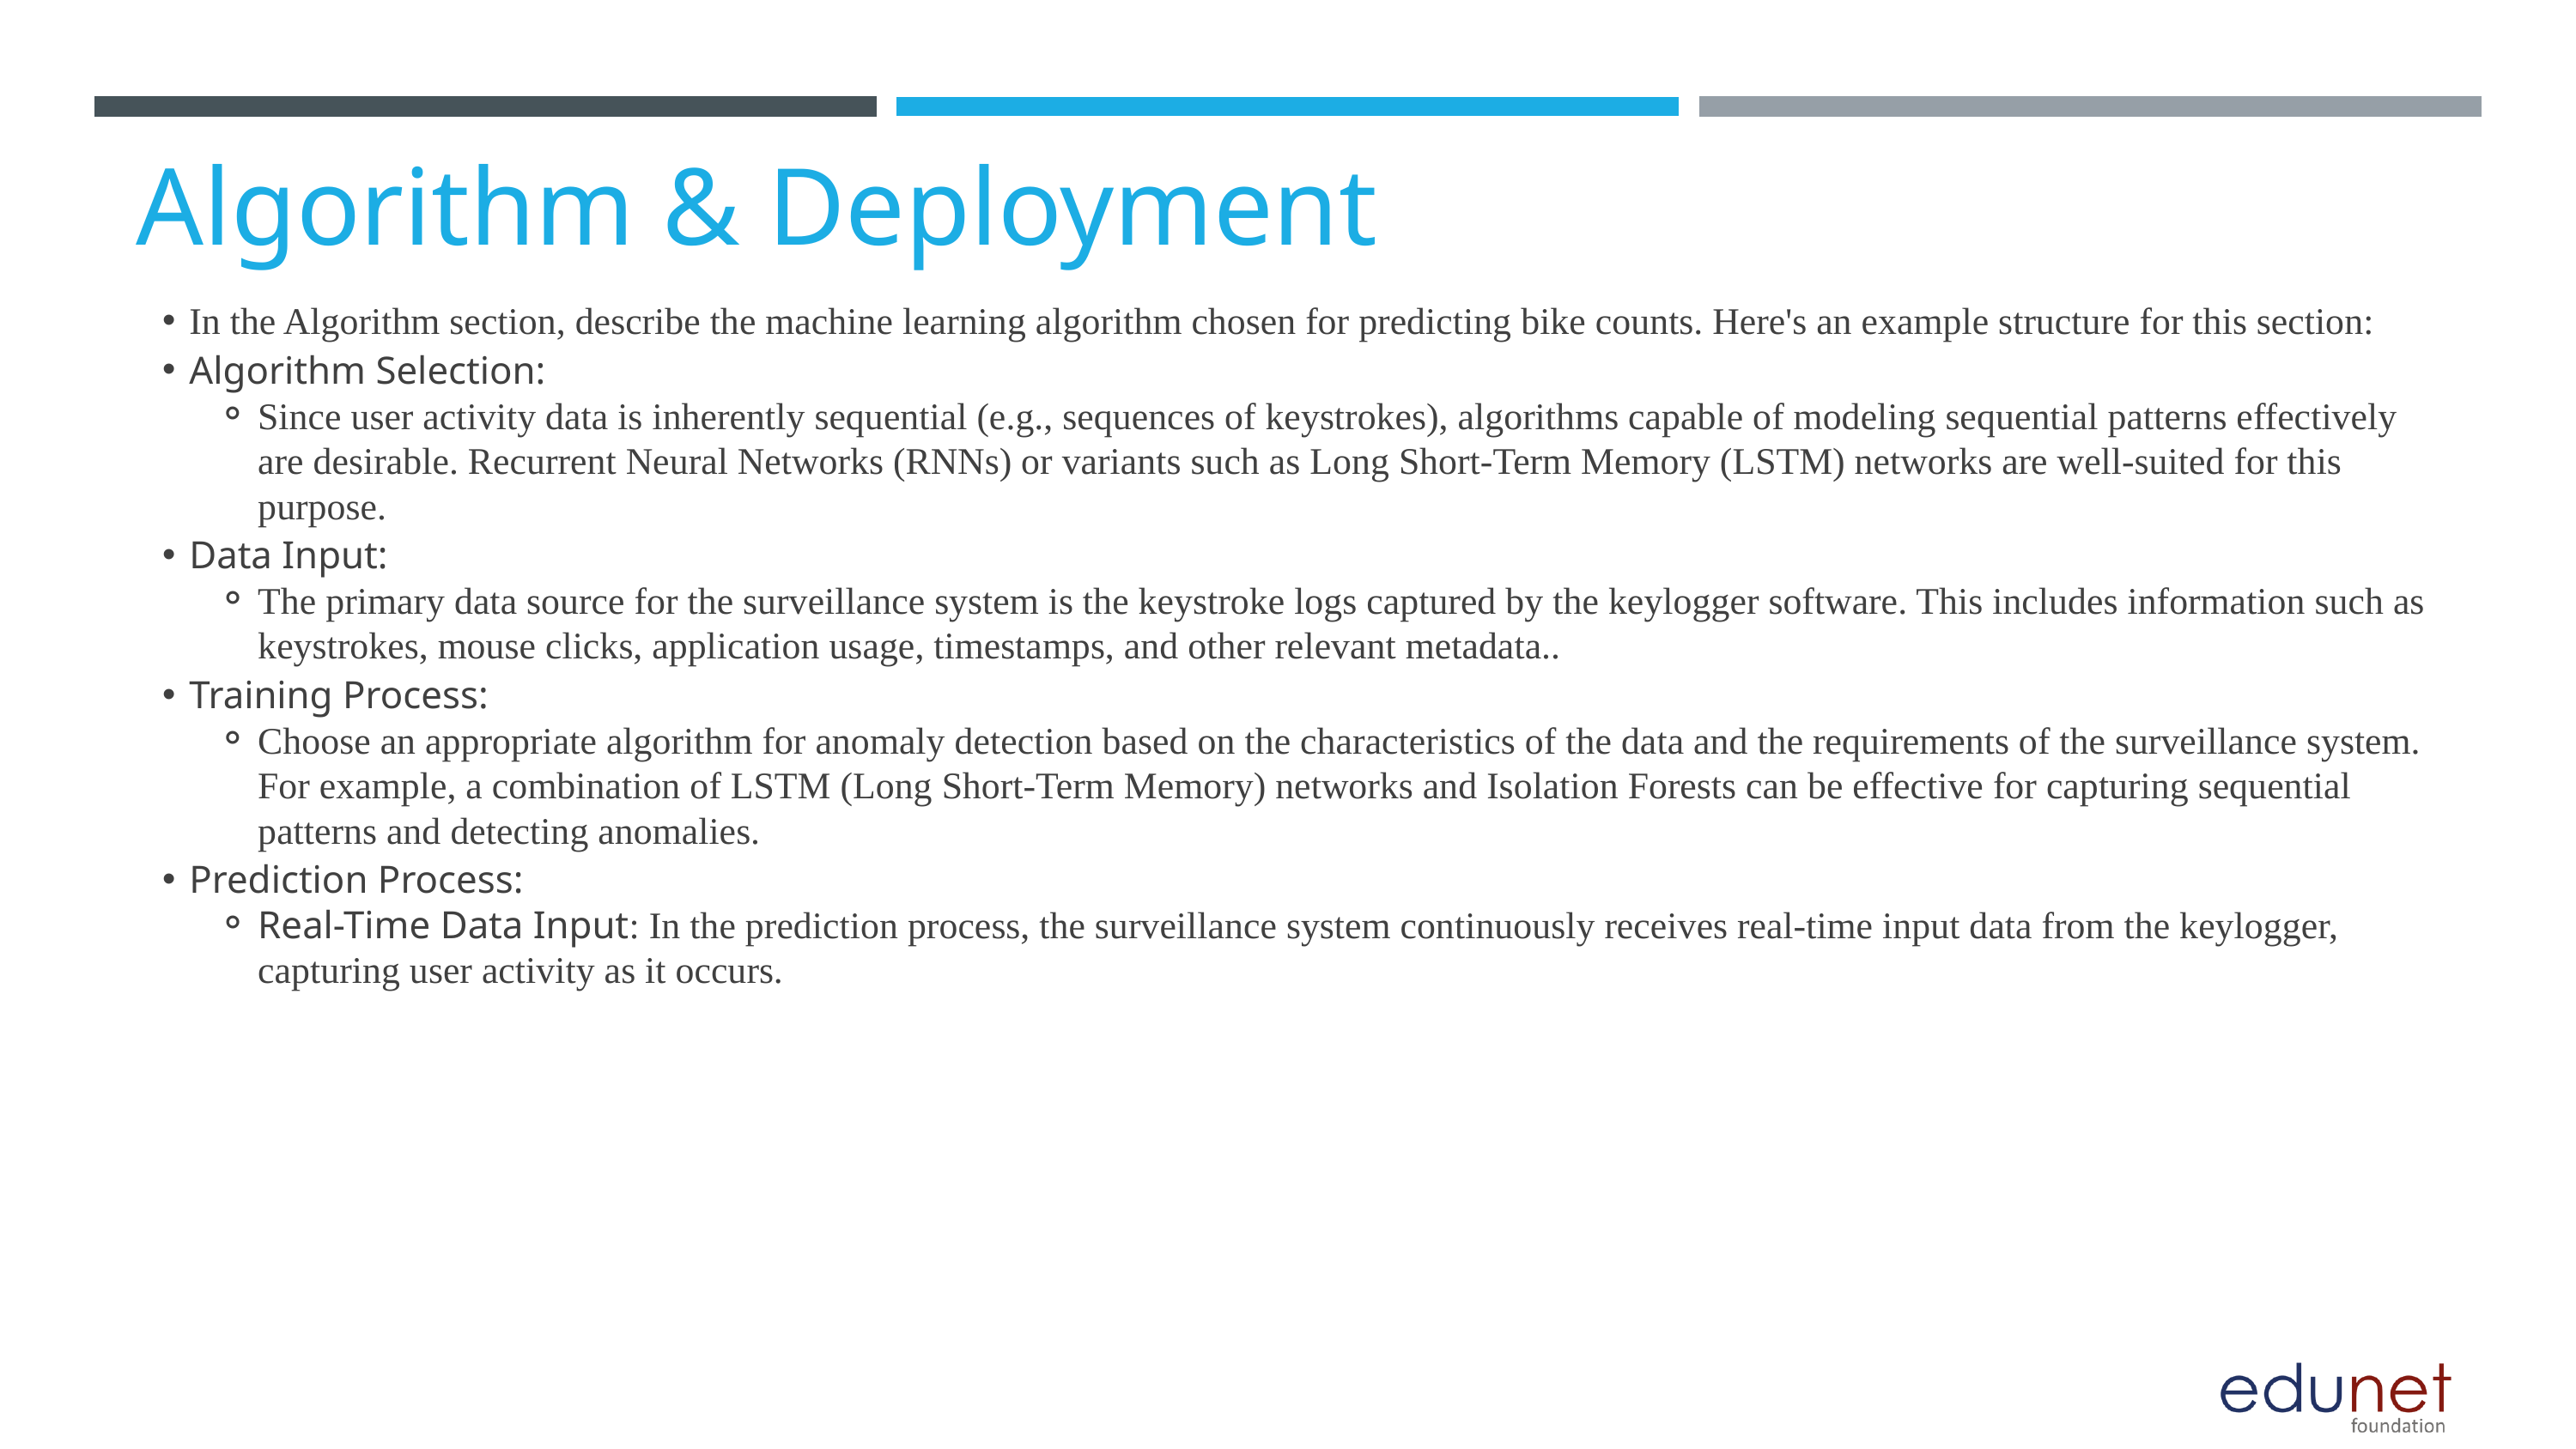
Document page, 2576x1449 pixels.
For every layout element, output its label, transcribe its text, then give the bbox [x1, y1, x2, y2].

text_box In the Algorithm section, describe the machine learning algorithm chosen for predicting bike counts. Here's an example structure for this section: Algorithm Selection: Since user activity data is inherently sequential (e.g., sequences of keystrokes), algorithms capable of modeling sequential patterns effectively are desirable. Recurrent Neural Networks (RNNs) or variants such as Long Short-Term Memory (LSTM) networks are well-suited for this purpose. Data Input: The primary data source for the surveillance system is the keystroke logs captured by the keylogger software. This includes information such as keystrokes, mouse clicks, application usage, timestamps, and other relevant metadata.. Training Process: Choose an appropriate algorithm for anomaly detection based on the characteristics of the data and the requirements of the surveillance system. For example, a combination of LSTM (Long Short-Term Memory) networks and Isolation Forests can be effective for capturing sequential patterns and detecting anomalies. Prediction Process: Real-Time Data Input: In the prediction process, the surveillance system continuously receives real-time input data from the keylogger, capturing user activity as it occurs. [136, 292, 2440, 1041]
text_box [2215, 1360, 2454, 1437]
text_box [94, 96, 878, 118]
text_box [896, 96, 1680, 117]
text_box Algorithm & Deployment [136, 138, 2440, 266]
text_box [1698, 95, 2482, 118]
